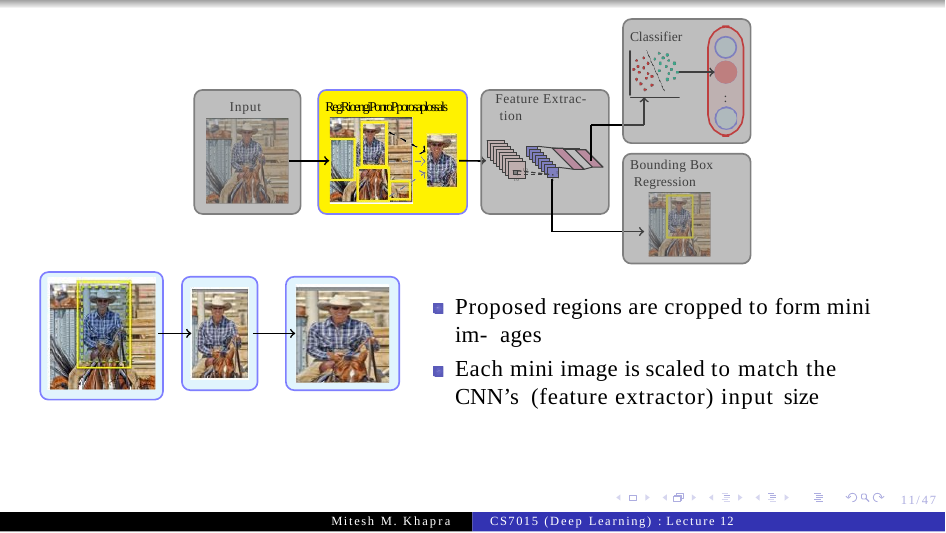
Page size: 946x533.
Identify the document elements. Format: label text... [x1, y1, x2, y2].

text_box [39, 270, 401, 401]
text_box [288, 117, 453, 205]
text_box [193, 88, 457, 216]
text_box Proposed regions are cropped to form mini im- ages Each mini image is scaled to match the CNN’s (feature extractor) input size [452, 289, 908, 409]
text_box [0, 511, 946, 532]
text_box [458, 88, 584, 216]
text_box [433, 366, 444, 377]
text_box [590, 17, 752, 152]
text_box [0, 0, 945, 8]
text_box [551, 152, 752, 265]
text_box 11/47 [898, 493, 941, 508]
text_box [433, 303, 444, 314]
